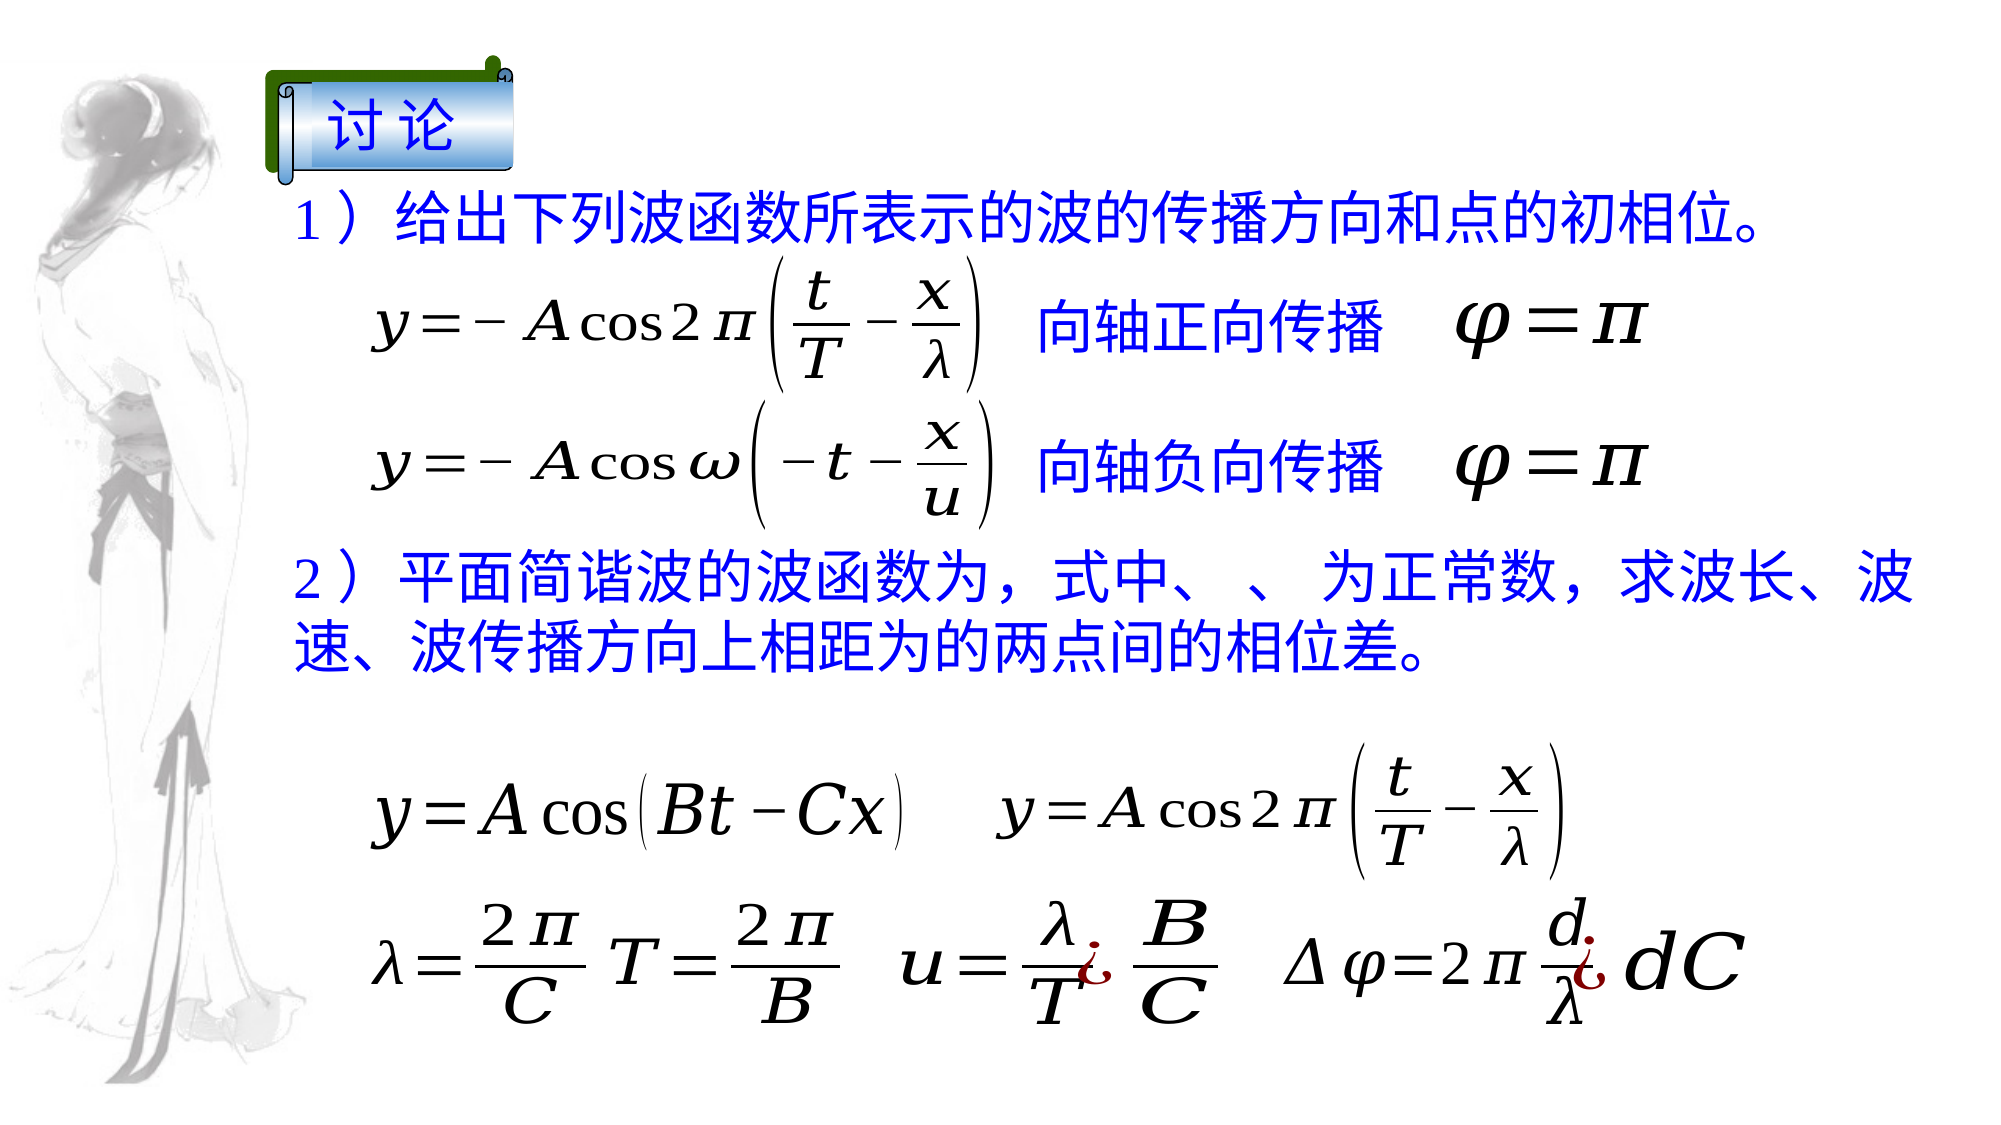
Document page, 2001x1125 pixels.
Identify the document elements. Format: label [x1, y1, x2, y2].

text_box [278, 68, 513, 185]
picture [299, 582, 313, 594]
picture [0, 58, 313, 1087]
